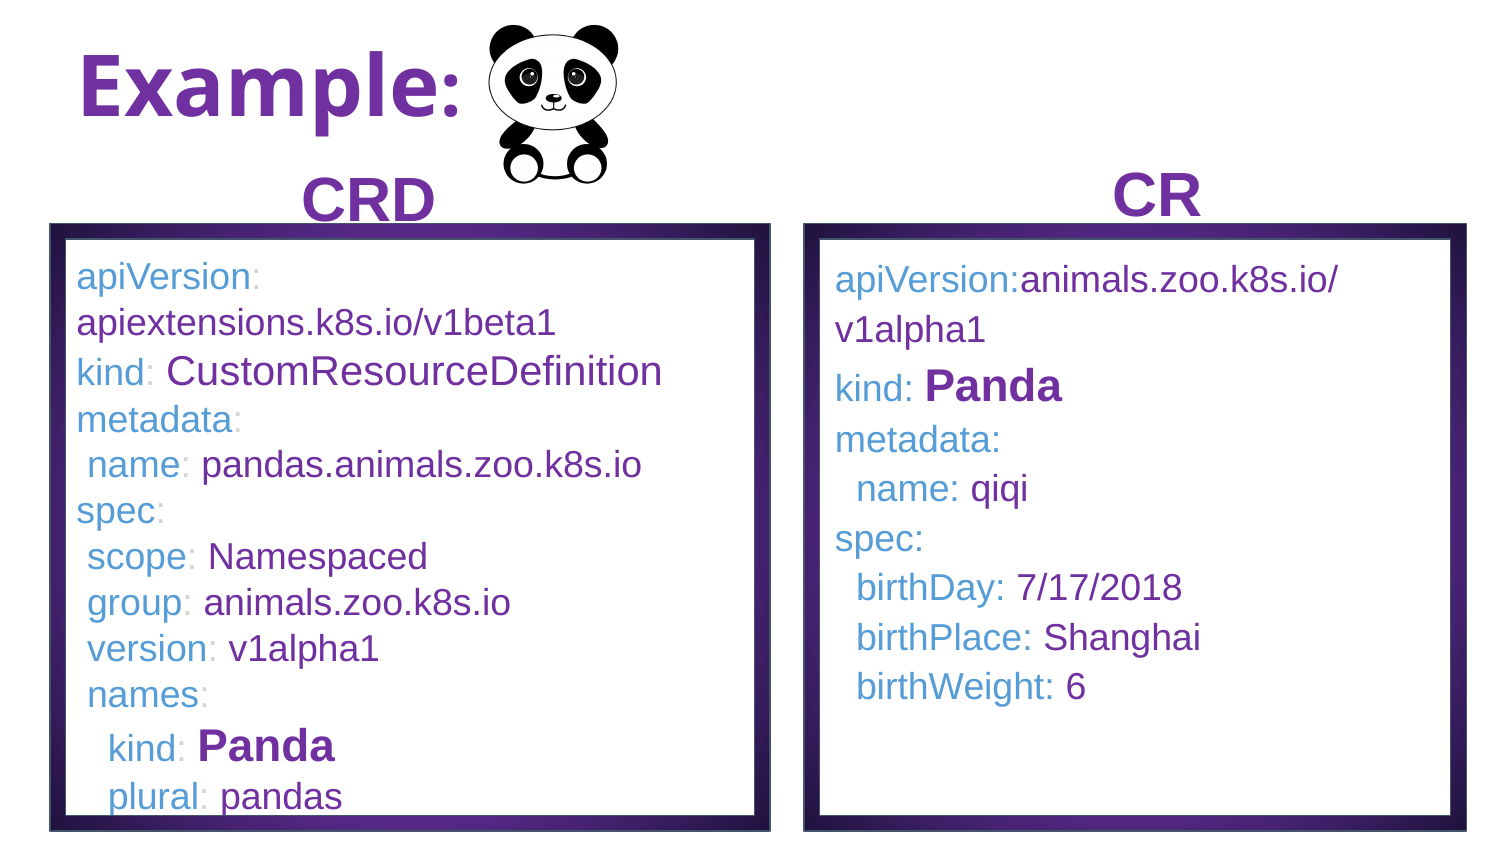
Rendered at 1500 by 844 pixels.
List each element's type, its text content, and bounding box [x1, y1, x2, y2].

picture [472, 22, 635, 186]
text_box apiVersion:animals.zoo.k8s.io/v1alpha1 kind: Panda metadata: name: qiqi spec: birthDay: 7/17/2018 birthPlace: Shanghai birthWeight: 6 [820, 235, 1434, 811]
text_box [50, 223, 771, 832]
text_box [803, 223, 1467, 832]
text_box Example: [61, 15, 1253, 115]
text_box apiVersion: apiextensions.k8s.io/v1beta1 kind: CustomResourceDefinition metadata: name: pandas.animals.zoo.k8s.io spec: scope: Namespaced group: animals.zoo.k8s.io version: v1alpha1 names: kind: Panda plural: pandas [66, 240, 750, 805]
text_box CRD [286, 143, 468, 216]
text_box CR [1097, 139, 1223, 211]
